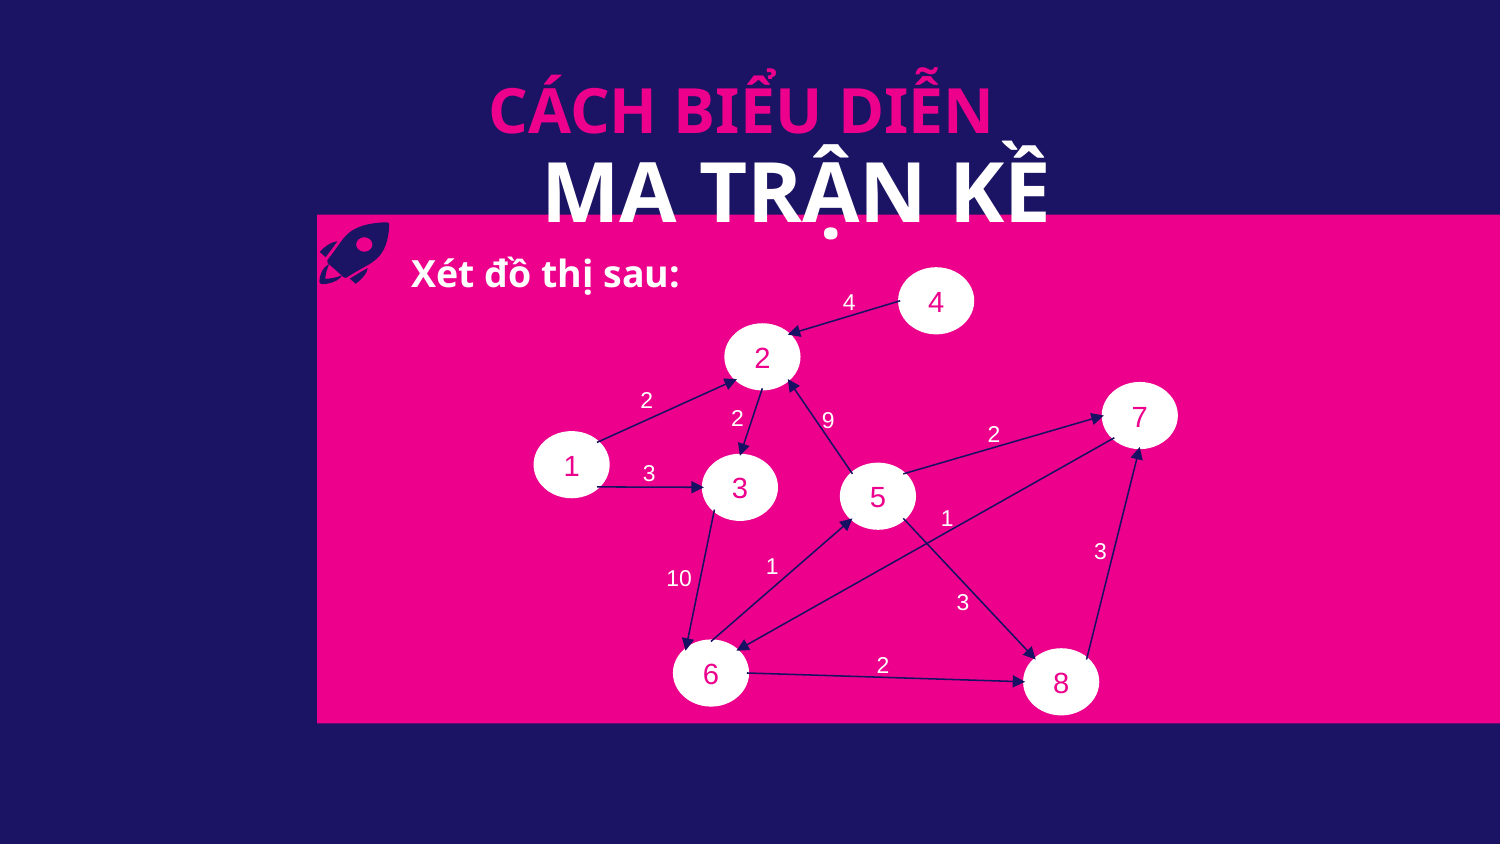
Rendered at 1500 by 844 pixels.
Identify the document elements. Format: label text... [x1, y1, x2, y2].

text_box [535, 269, 1177, 714]
text_box Xét đồ thị sau: [396, 214, 1478, 295]
title MA TRẬN KỀ [392, 121, 1201, 240]
title CÁCH BIỂU DIỄN [209, 56, 1291, 166]
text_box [319, 221, 390, 285]
text_box [317, 214, 1500, 724]
